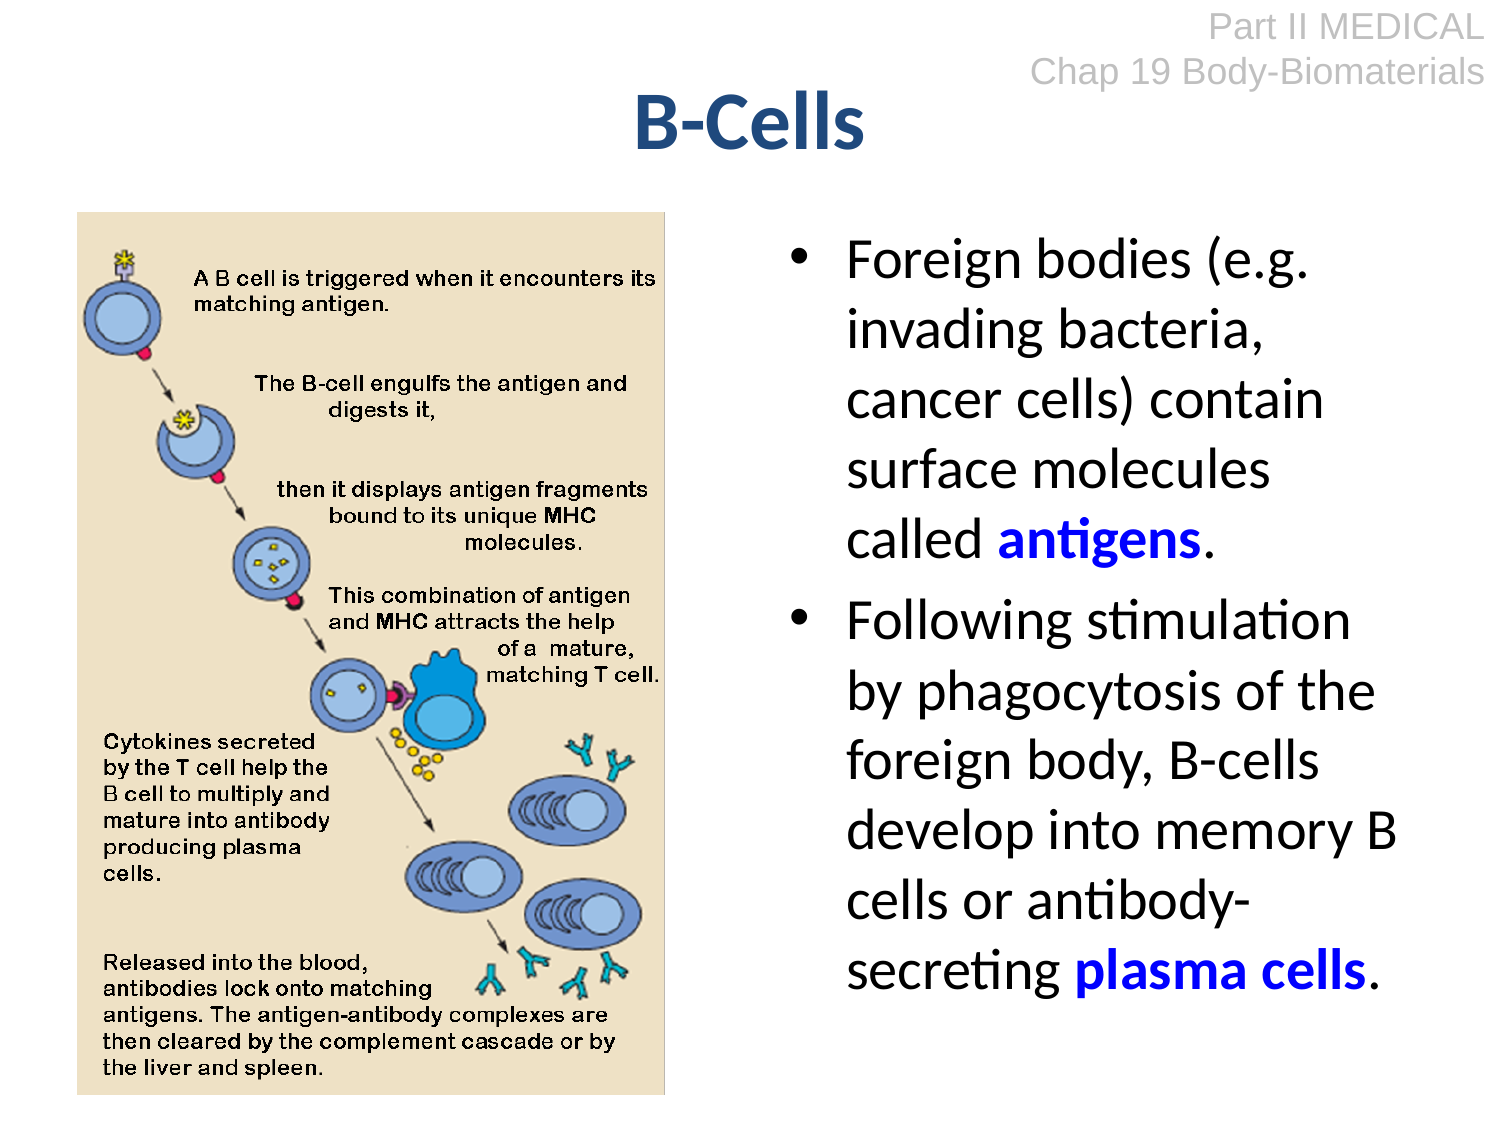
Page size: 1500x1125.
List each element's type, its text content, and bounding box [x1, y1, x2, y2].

list Foreign bodies (e.g. invading bacteria, cancer cells) contain surface molecules called antigens. Following stimulation by phagocytosis of the foreign body, B-cells develop into memory B cells or antibody-secreting plasma cells. [774, 212, 1425, 1095]
picture [76, 212, 665, 1095]
title B-Cells [75, 45, 1425, 188]
text_box Part II MEDICAL Chap 19 Body-Biomaterials [999, 0, 1500, 100]
